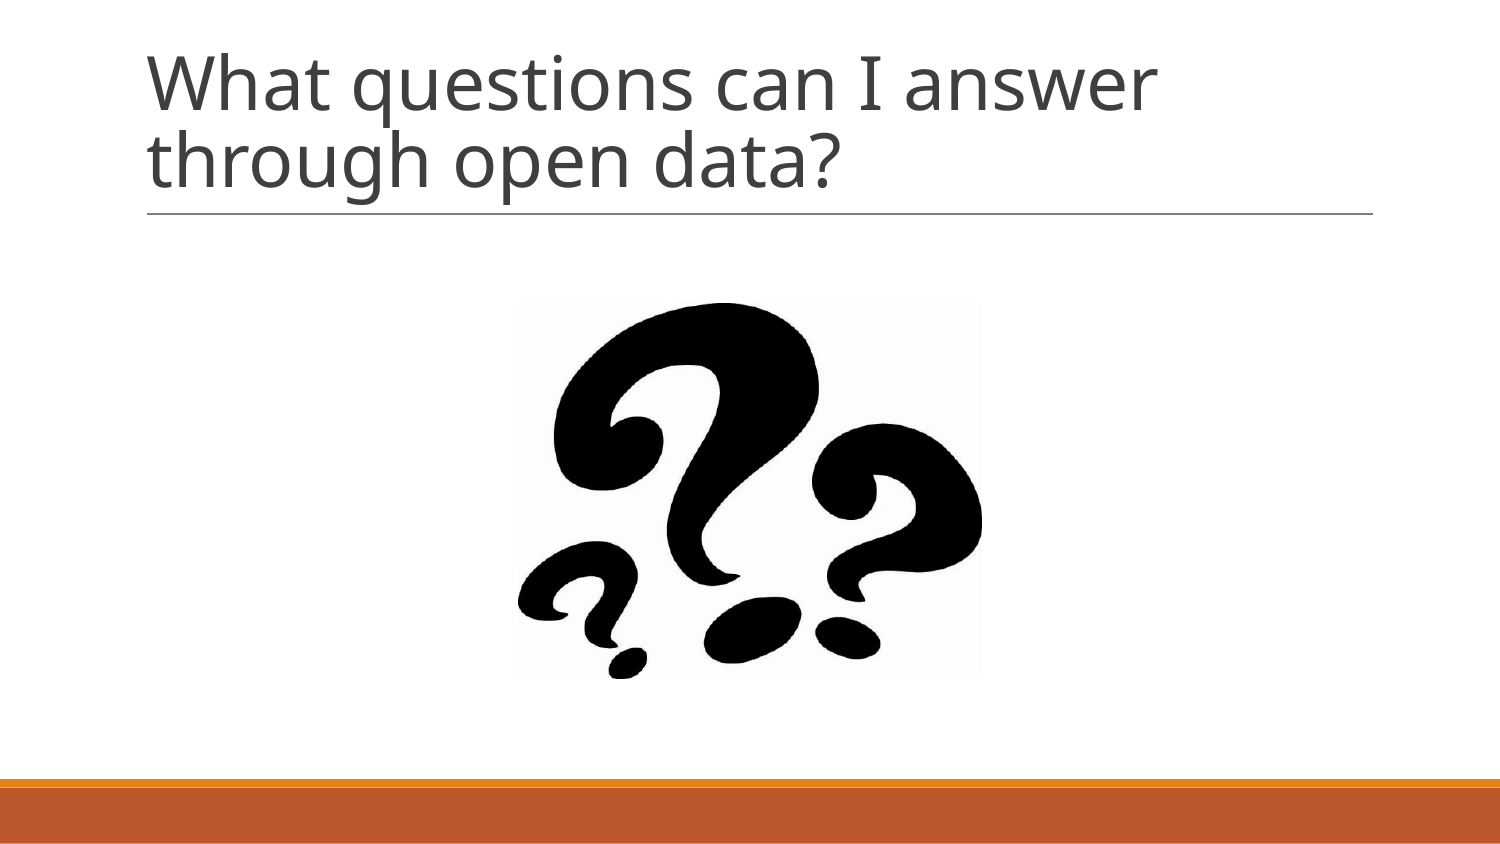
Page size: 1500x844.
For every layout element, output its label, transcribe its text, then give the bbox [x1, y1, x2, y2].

title What questions can I answer through open data? [135, 35, 1373, 214]
picture [518, 303, 982, 680]
